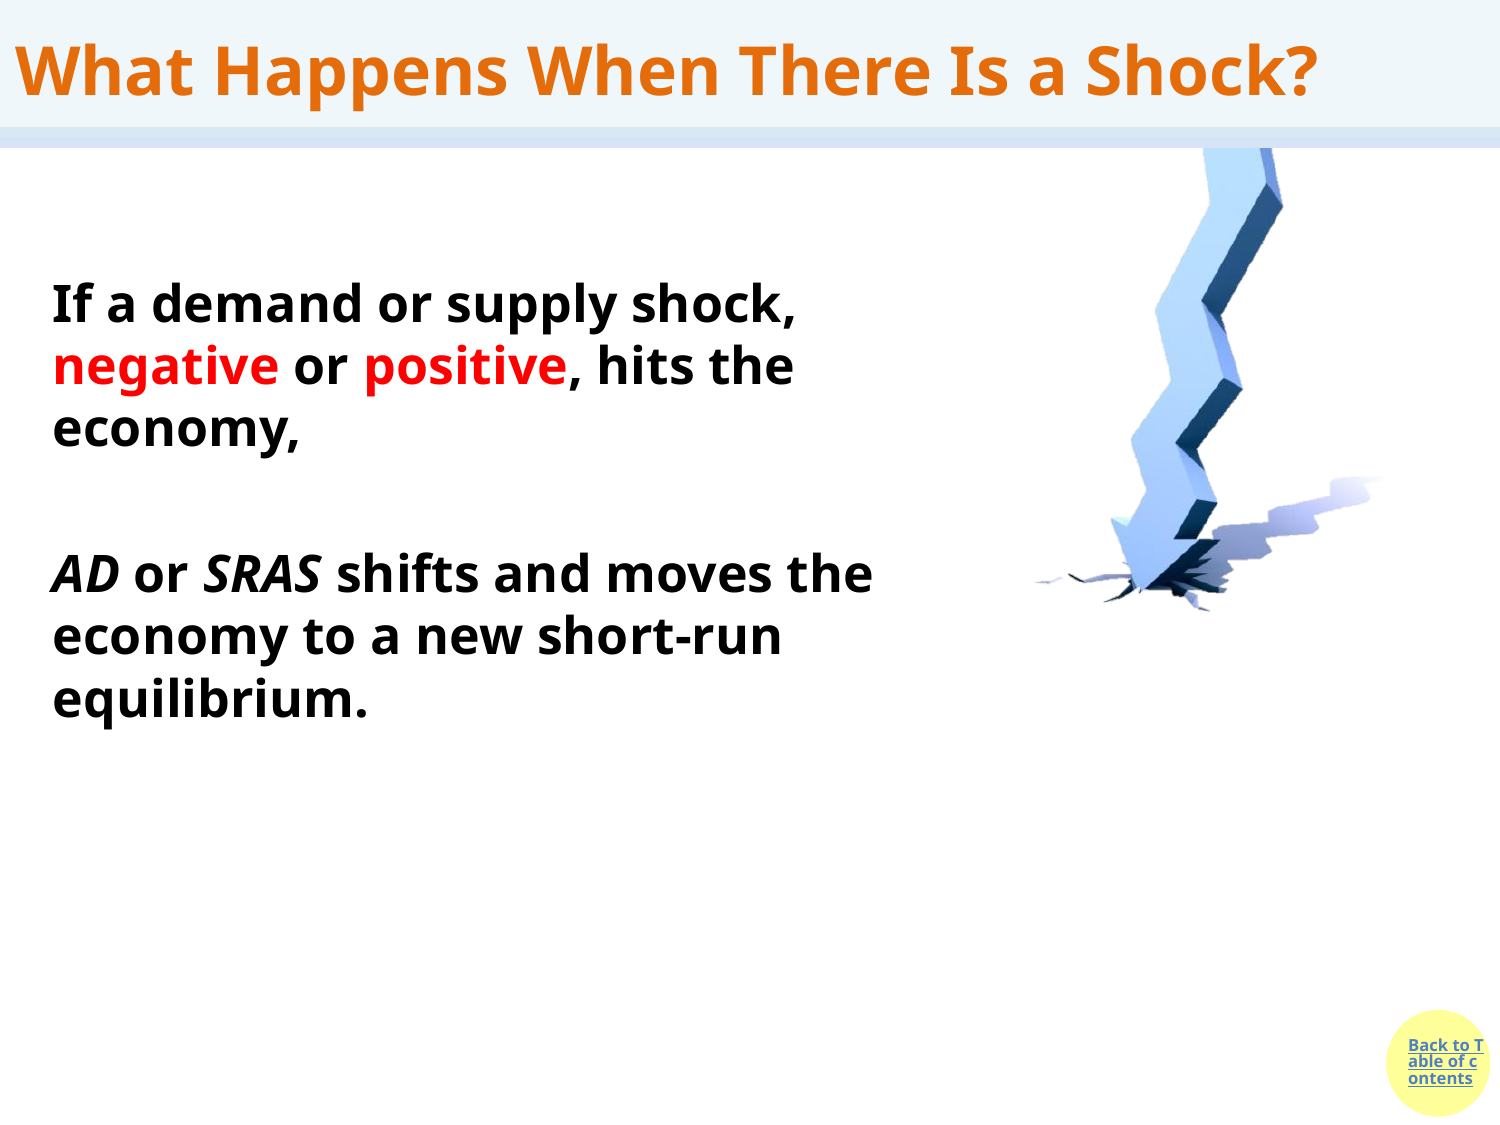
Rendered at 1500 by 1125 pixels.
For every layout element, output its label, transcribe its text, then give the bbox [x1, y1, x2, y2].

list If a demand or supply shock, negative or positive, hits the economy, AD or SRAS shifts and moves the economy to a new short-run equilibrium. [37, 262, 1013, 738]
title What Happens When There Is a Shock? [0, 0, 1500, 138]
picture [987, 148, 1401, 699]
